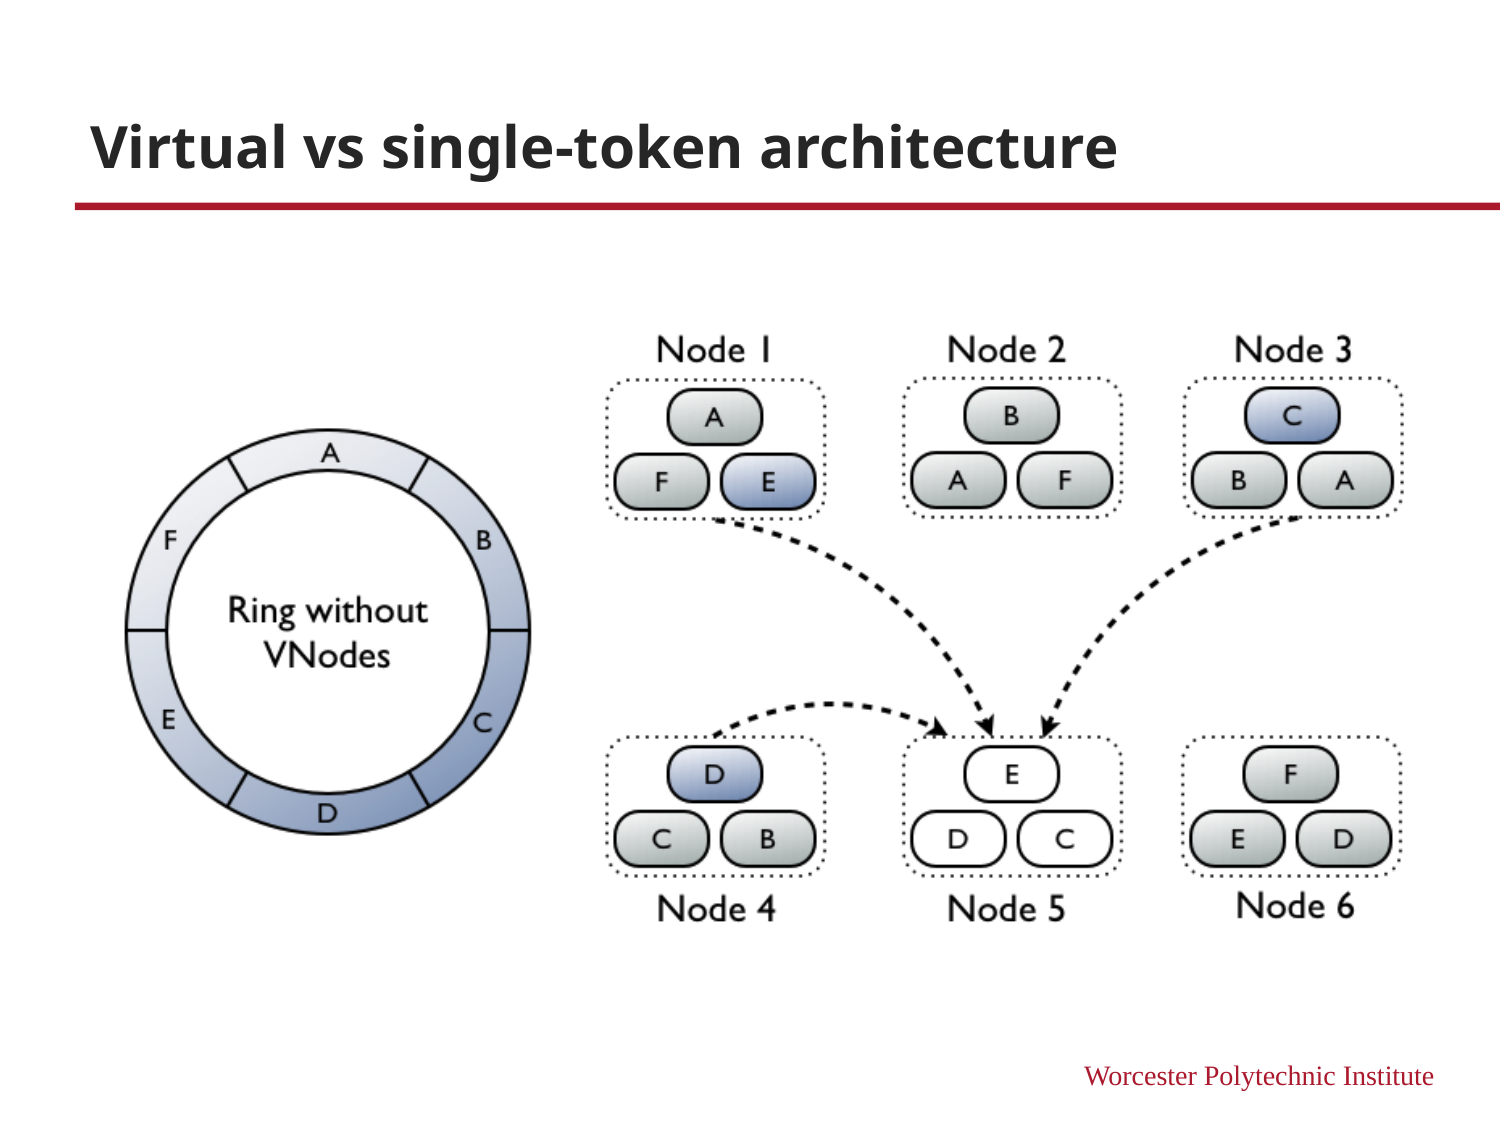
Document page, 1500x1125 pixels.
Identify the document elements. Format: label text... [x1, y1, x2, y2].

title Virtual vs single-token architecture [75, 56, 1425, 188]
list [74, 300, 1426, 962]
